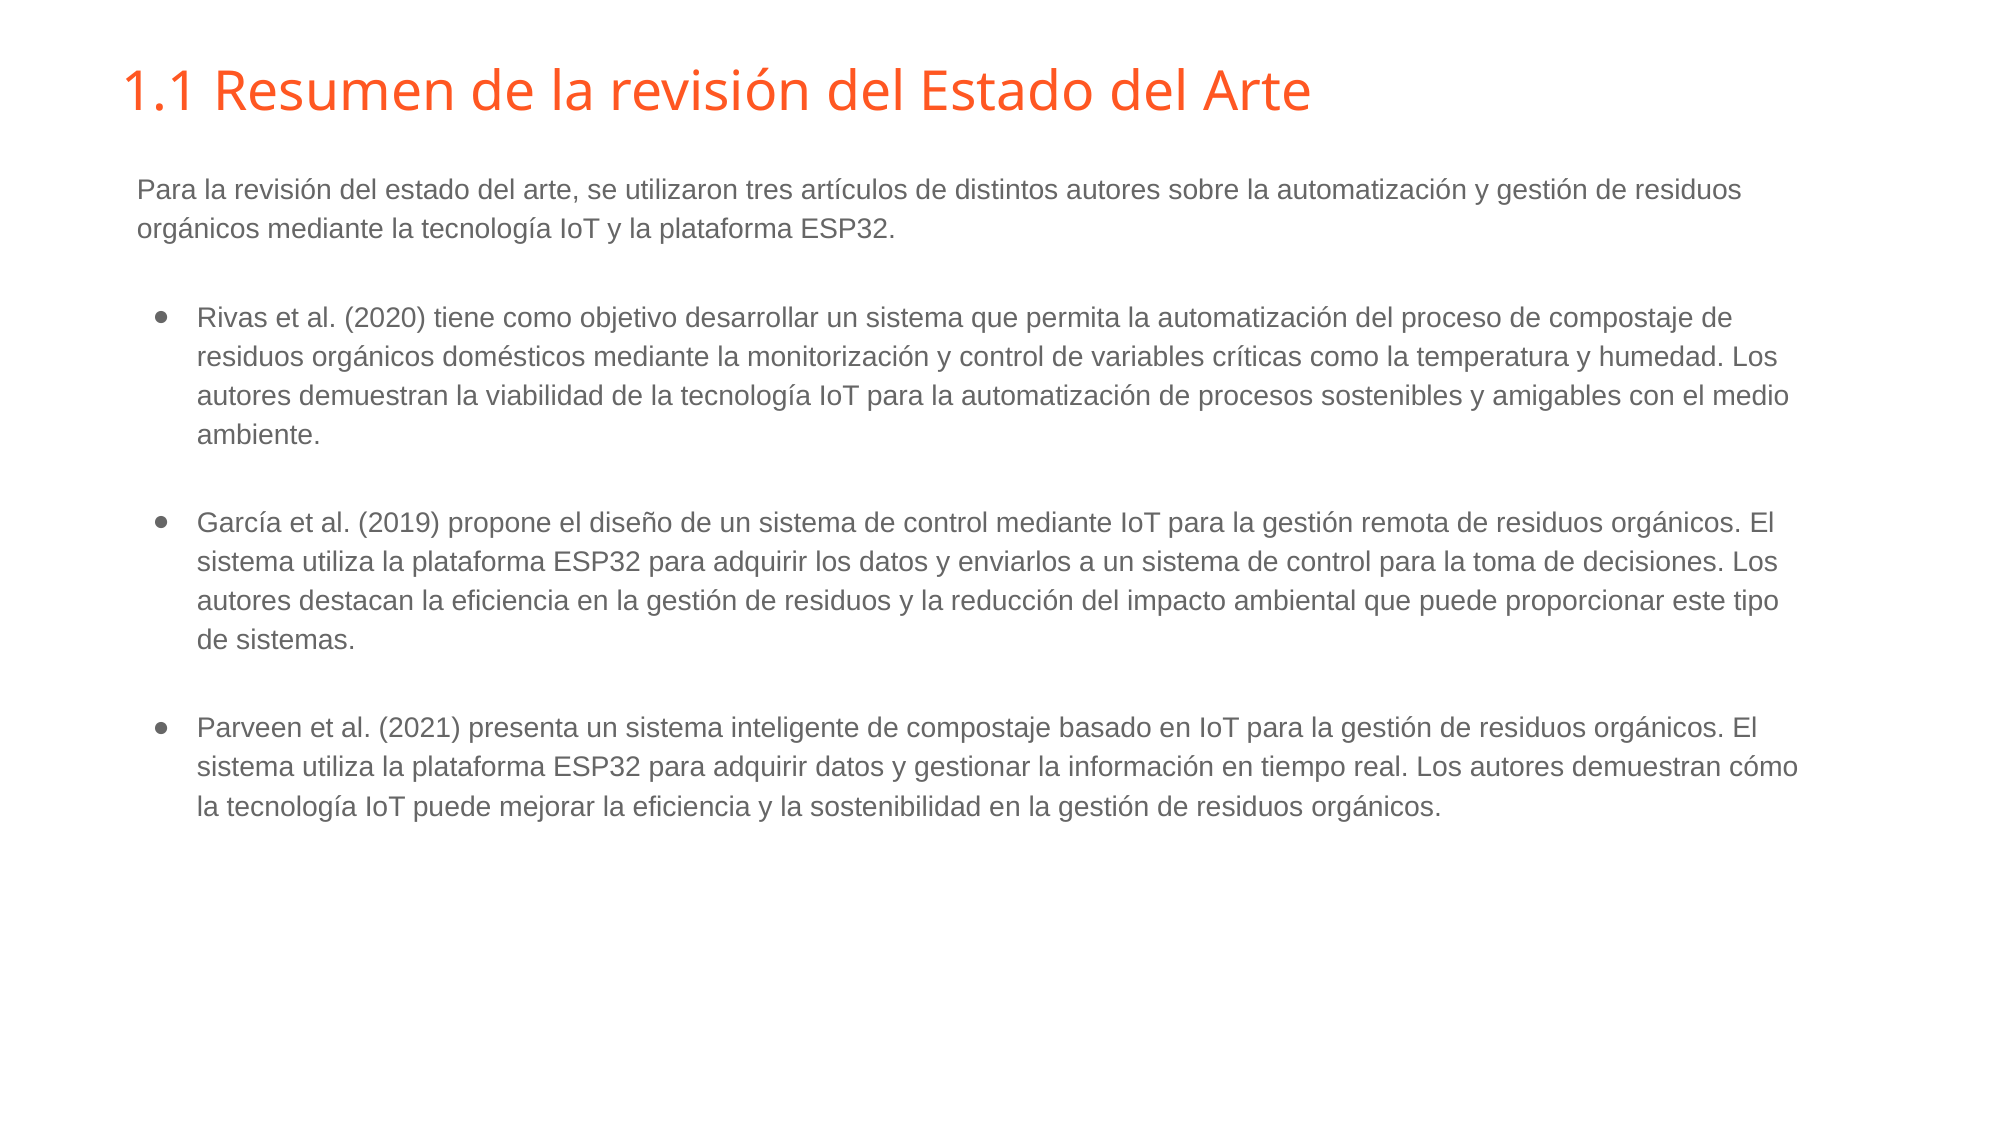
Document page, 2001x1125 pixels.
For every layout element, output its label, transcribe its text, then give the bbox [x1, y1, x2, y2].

list Para la revisión del estado del arte, se utilizaron tres artículos de distintos autores sobre la automatización y gestión de residuos orgánicos mediante la tecnología IoT y la plataforma ESP32. Rivas et al. (2020) tiene como objetivo desarrollar un sistema que permita la automatización del proceso de compostaje de residuos orgánicos domésticos mediante la monitorización y control de variables críticas como la temperatura y humedad. Los autores demuestran la viabilidad de la tecnología IoT para la automatización de procesos sostenibles y amigables con el medio ambiente. García et al. (2019) propone el diseño de un sistema de control mediante IoT para la gestión remota de residuos orgánicos. El sistema utiliza la plataforma ESP32 para adquirir los datos y enviarlos a un sistema de control para la toma de decisiones. Los autores destacan la eficiencia en la gestión de residuos y la reducción del impacto ambiental que puede proporcionar este tipo de sistemas. Parveen et al. (2021) presenta un sistema inteligente de compostaje basado en IoT para la gestión de residuos orgánicos. El sistema utiliza la plataforma ESP32 para adquirir datos y gestionar la información en tiempo real. Los autores demuestran cómo la tecnología IoT puede mejorar la eficiencia y la sostenibilidad en la gestión de residuos orgánicos. [121, 158, 1816, 873]
title 1.1 Resumen de la revisión del Estado del Arte [106, 15, 1832, 233]
